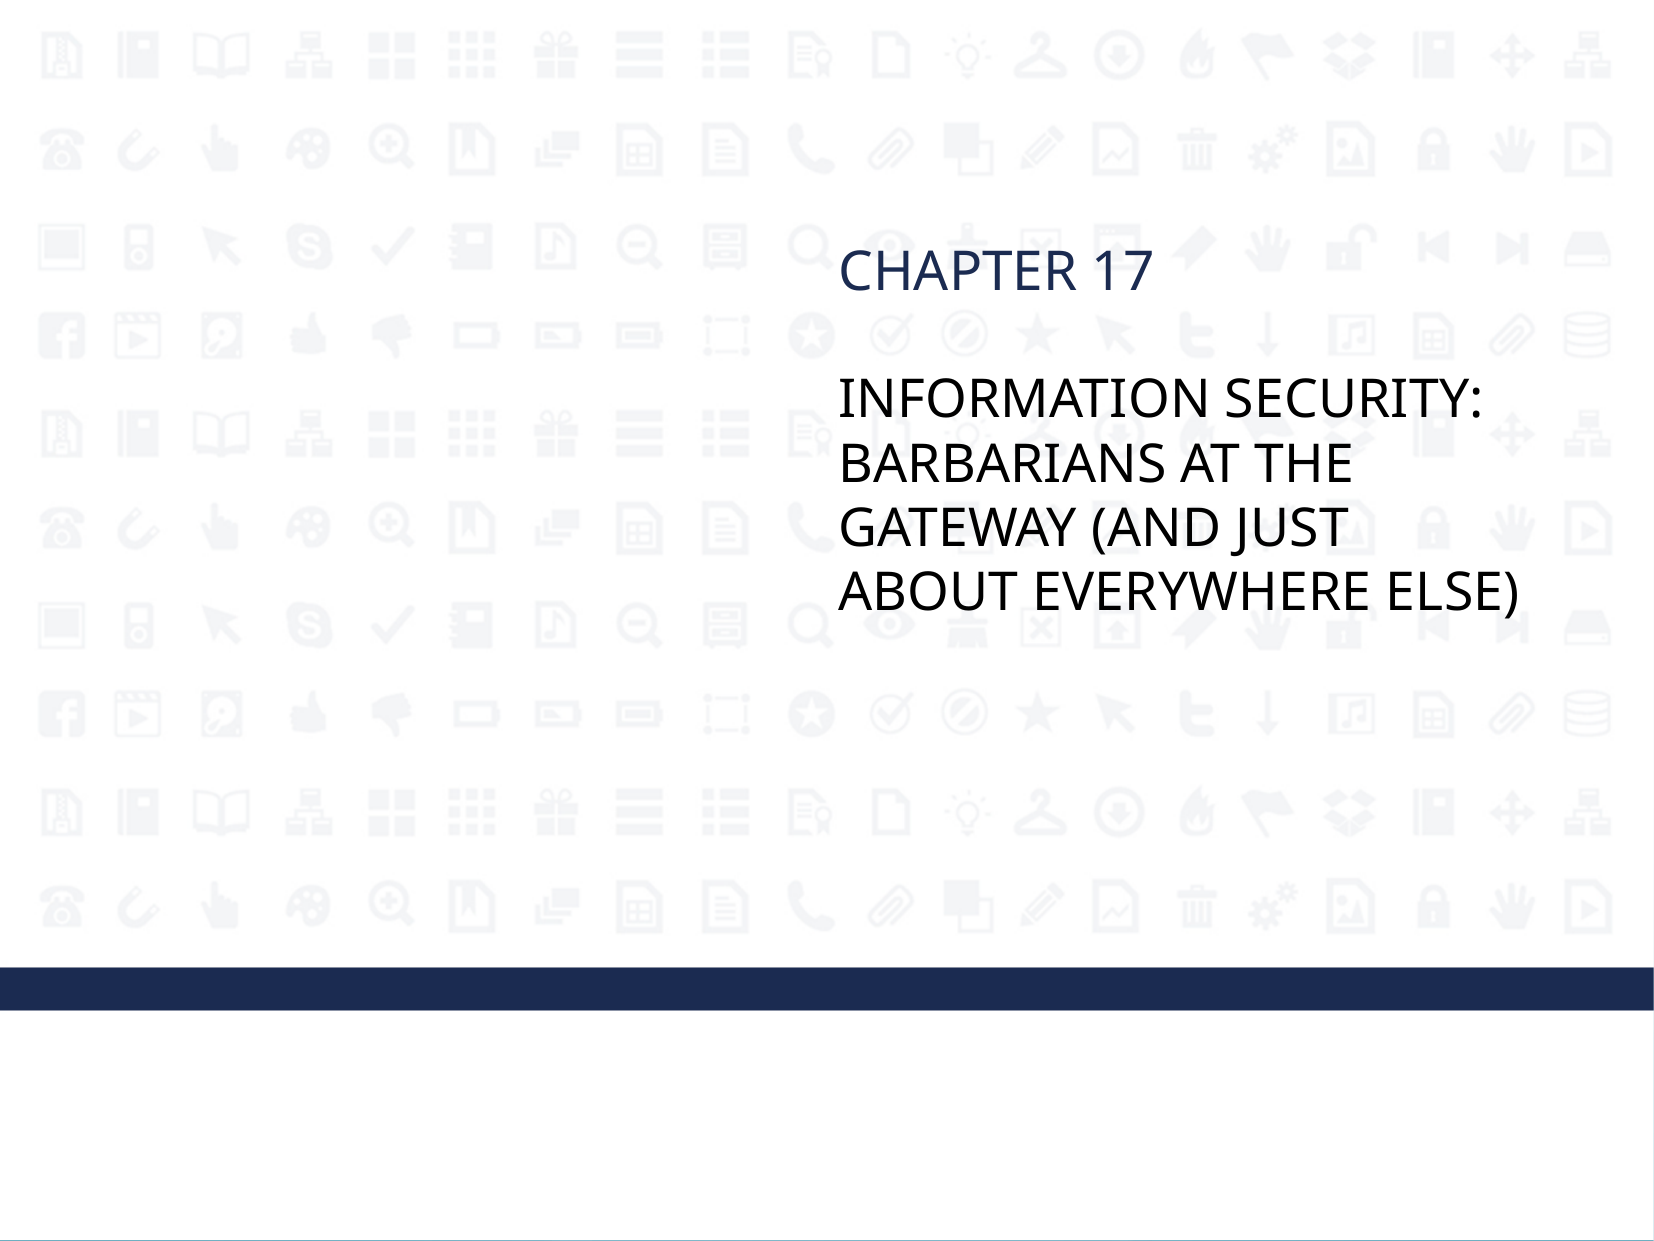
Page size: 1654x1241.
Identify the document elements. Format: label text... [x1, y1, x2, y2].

picture [0, 0, 1654, 1241]
list Chapter 17 [822, 226, 1440, 333]
list Information Security: barbarians at the gateway (and just about everywhere else) [822, 355, 1544, 633]
